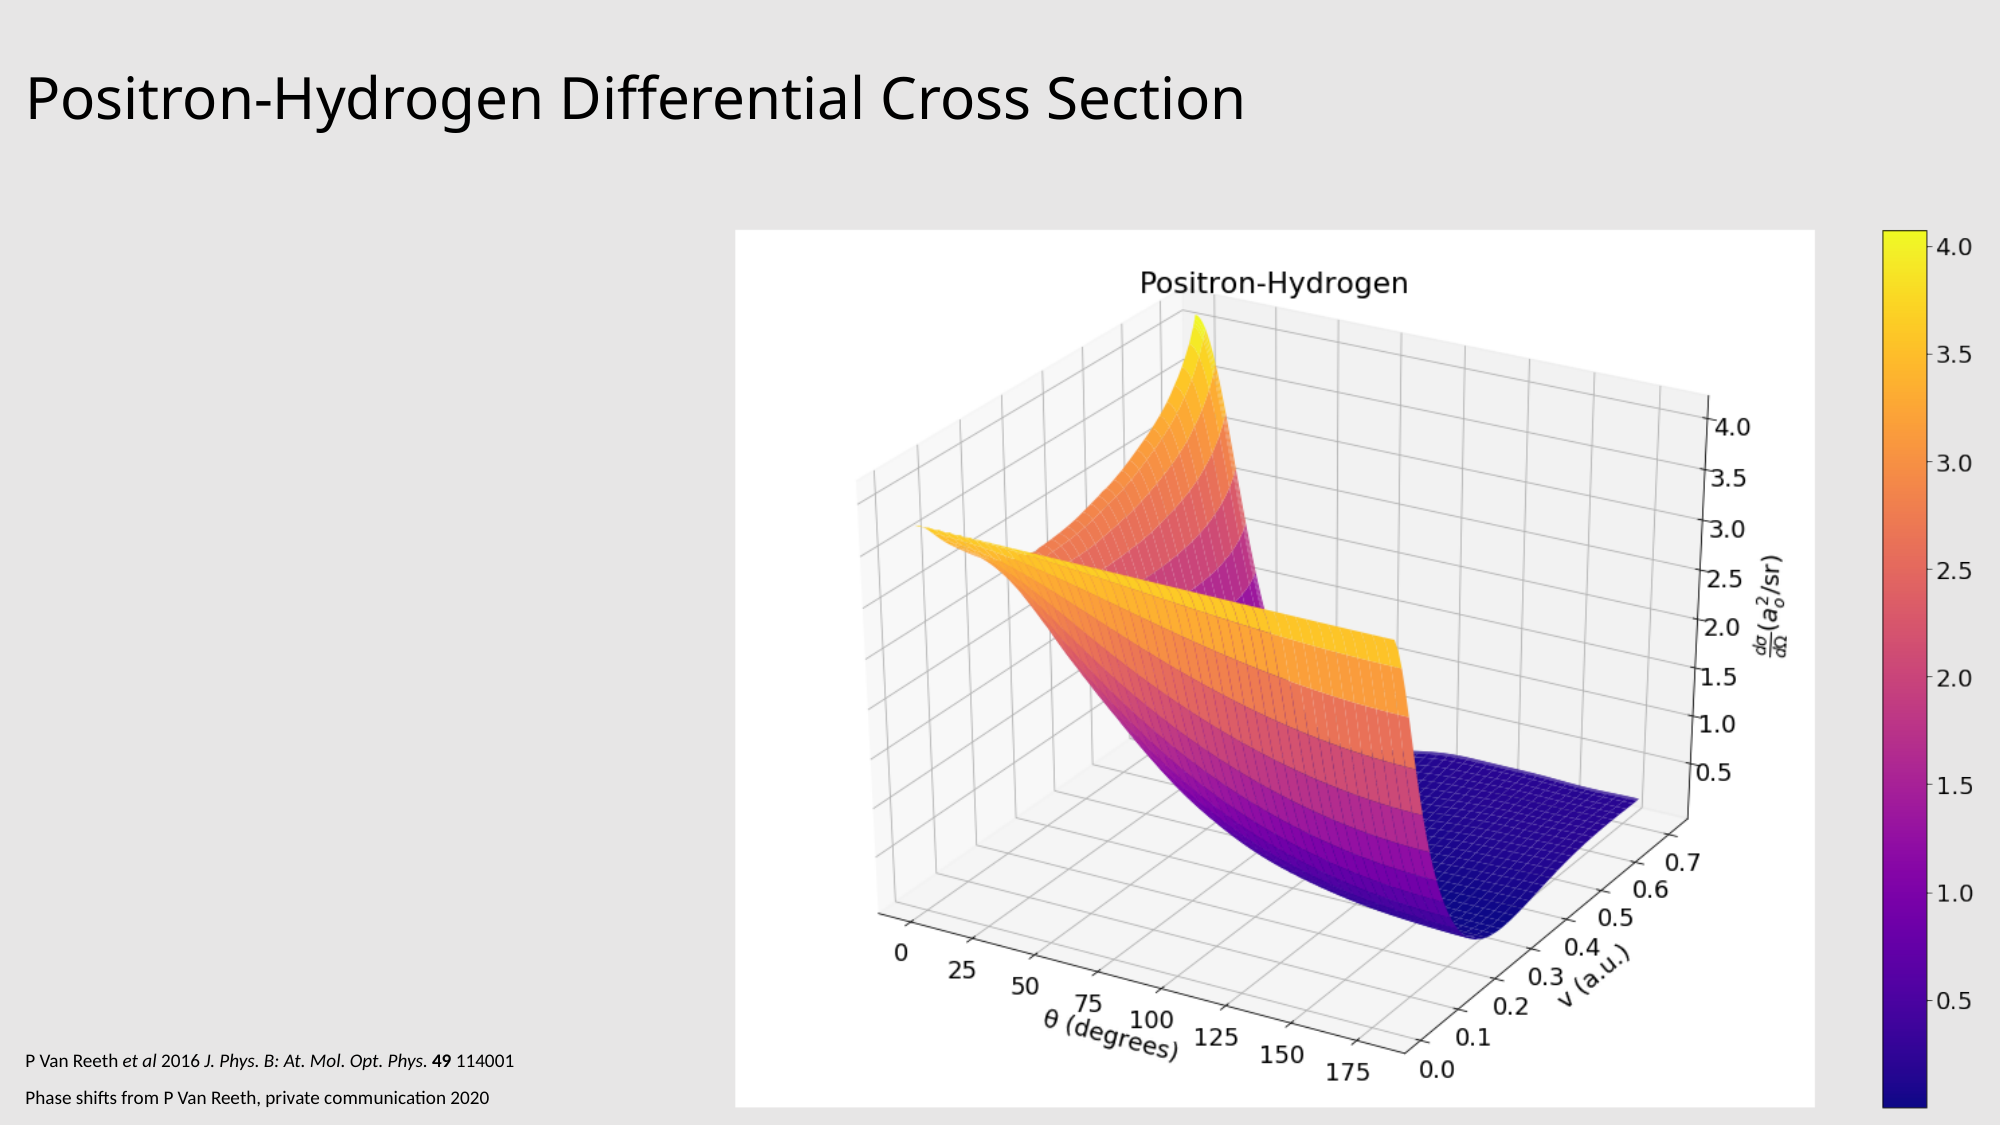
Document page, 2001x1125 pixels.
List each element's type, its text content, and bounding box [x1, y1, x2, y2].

picture [719, 222, 1990, 1117]
list P Van Reeth et al 2016 J. Phys. B: At. Mol. Opt. Phys. 49 114001 Phase shifts from P Van Reeth, private communication 2020 [10, 1043, 701, 1117]
title Positron-Hydrogen Differential Cross Section [10, 8, 1655, 193]
